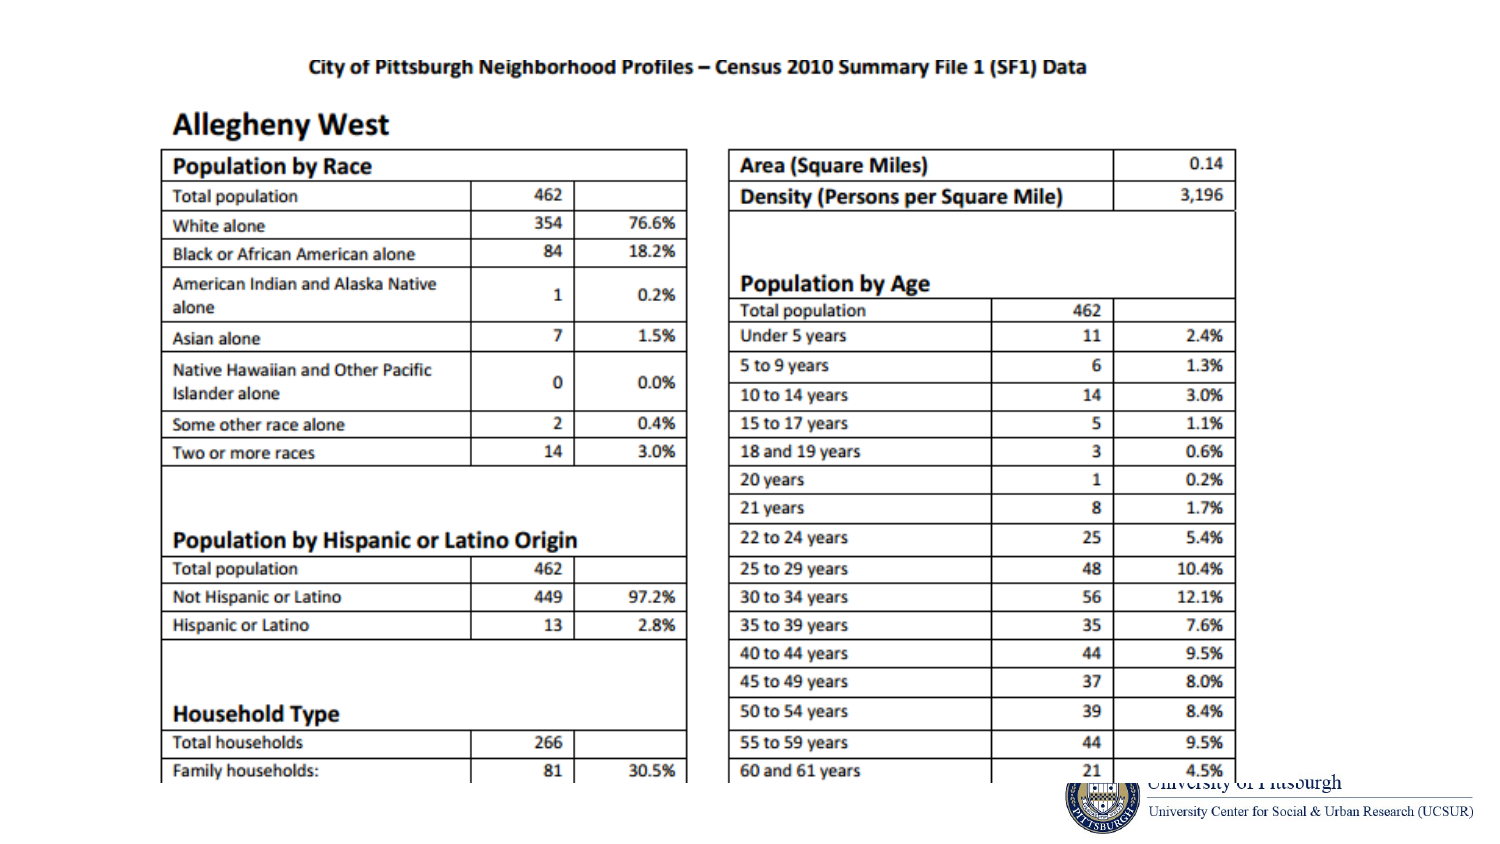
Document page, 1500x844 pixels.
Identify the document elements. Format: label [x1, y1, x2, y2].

picture [88, 60, 1481, 838]
